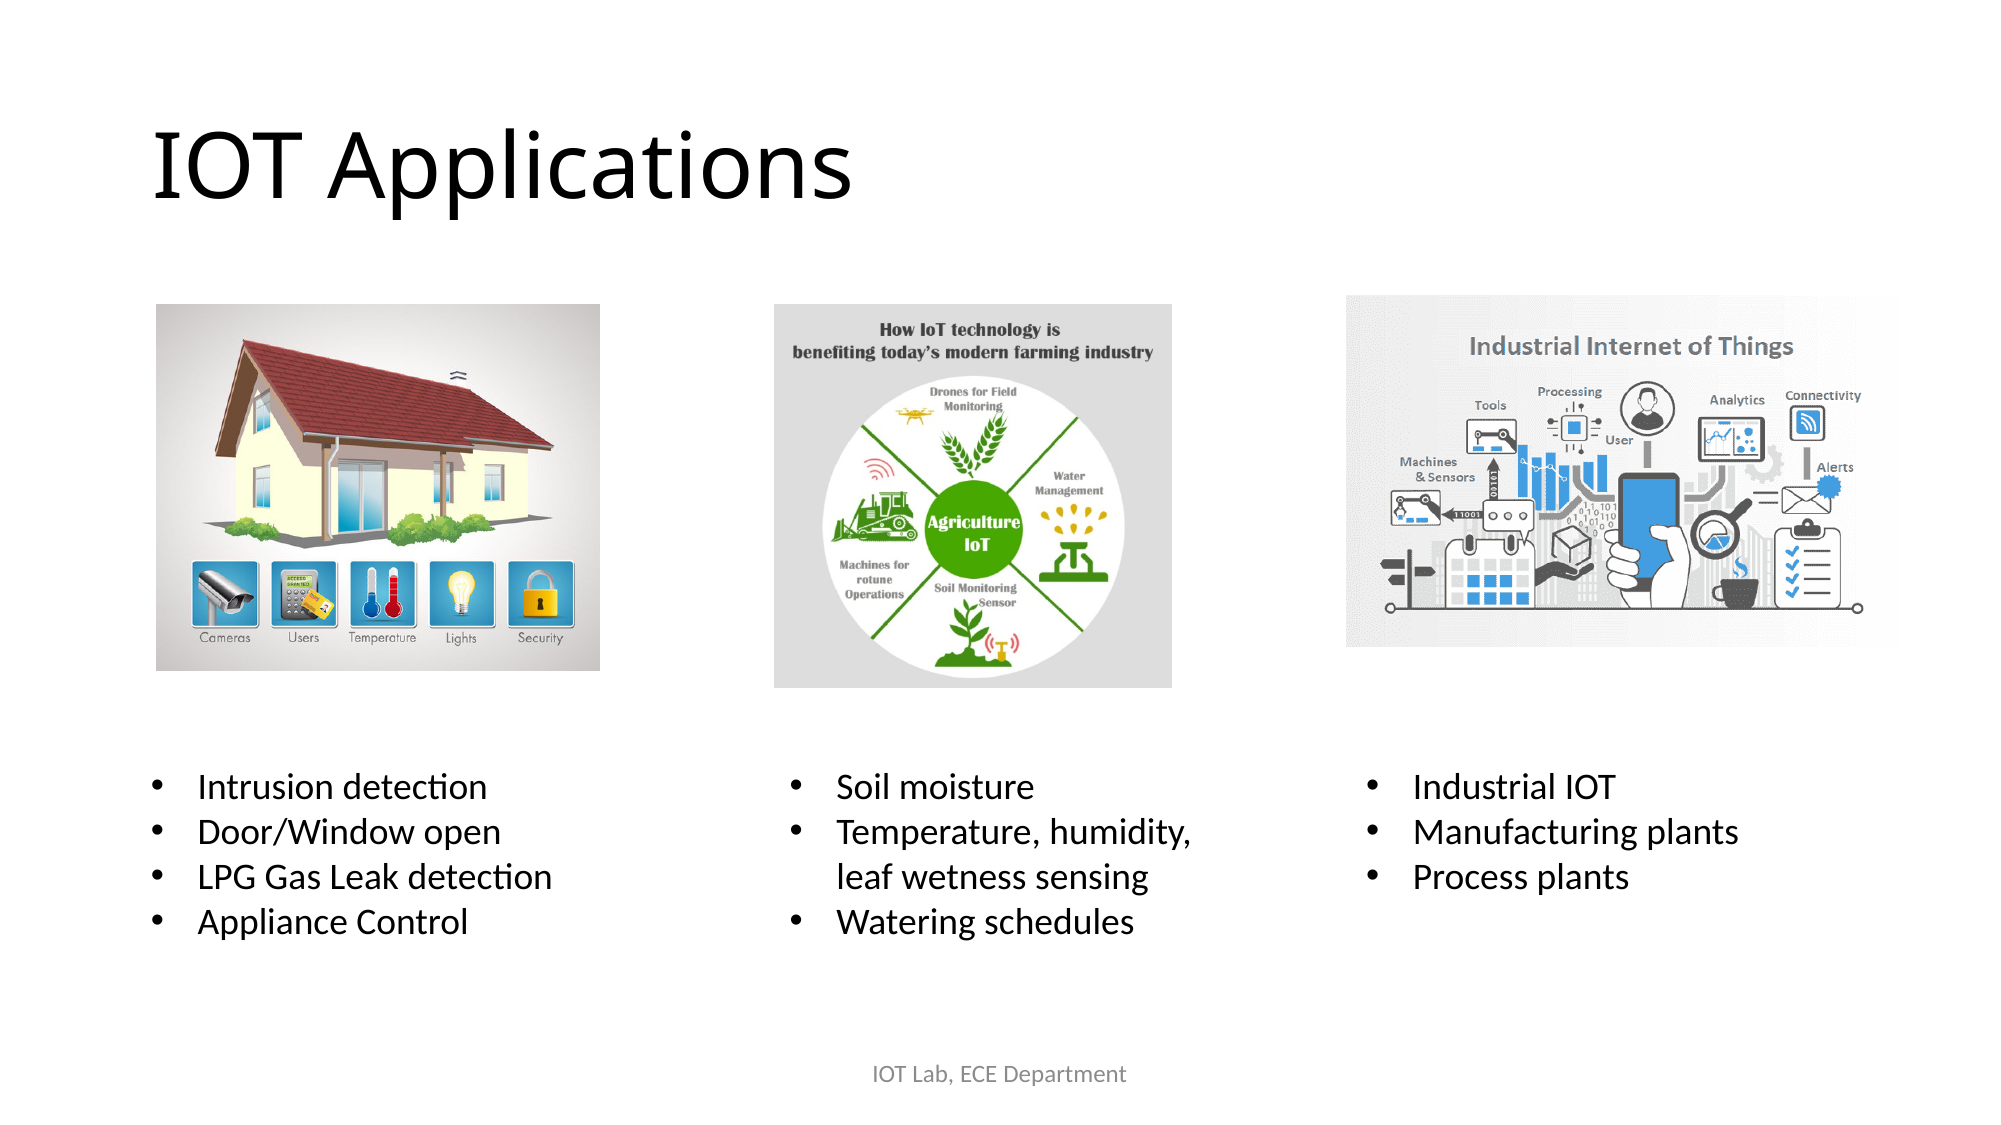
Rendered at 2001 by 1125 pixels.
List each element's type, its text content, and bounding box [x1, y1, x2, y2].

picture [156, 304, 600, 671]
text_box Soil moisture Temperature, humidity, leaf wetness sensing Watering schedules [774, 754, 1239, 1040]
footer IOT Lab, ECE Department [662, 1042, 1338, 1103]
text_box Industrial IOT Manufacturing plants Process plants [1351, 754, 1816, 995]
picture [774, 304, 1172, 688]
text_box Intrusion detection Door/Window open LPG Gas Leak detection Appliance Control [136, 754, 600, 995]
picture [1346, 295, 1899, 647]
title IOT Applications [137, 59, 1863, 278]
